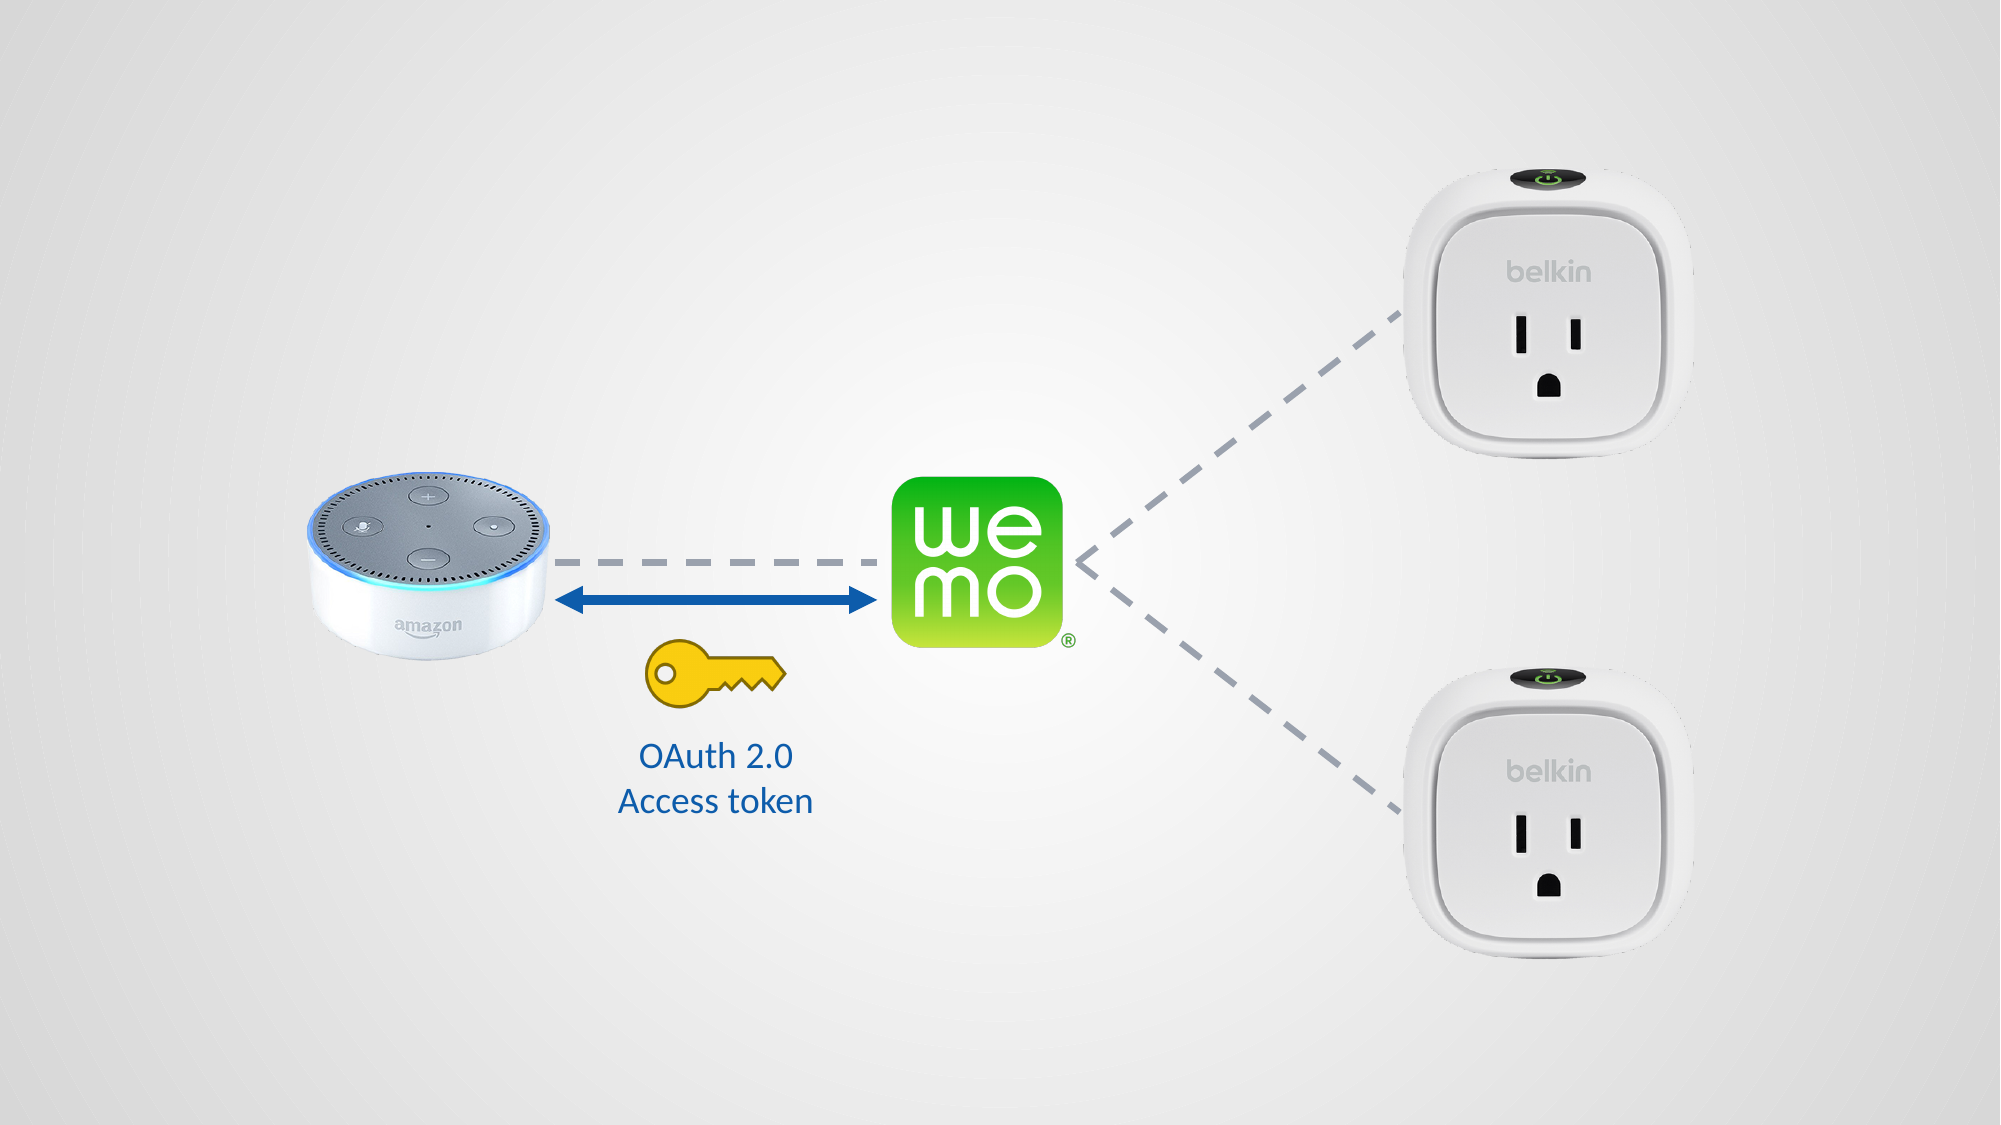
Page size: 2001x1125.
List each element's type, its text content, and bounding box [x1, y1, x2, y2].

picture [300, 432, 555, 693]
picture [640, 600, 791, 749]
picture [1399, 662, 1698, 963]
text_box OAuth 2.0 Access token [602, 723, 829, 829]
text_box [1077, 312, 1400, 563]
picture [877, 462, 1077, 663]
picture [1399, 162, 1698, 463]
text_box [1077, 563, 1400, 813]
